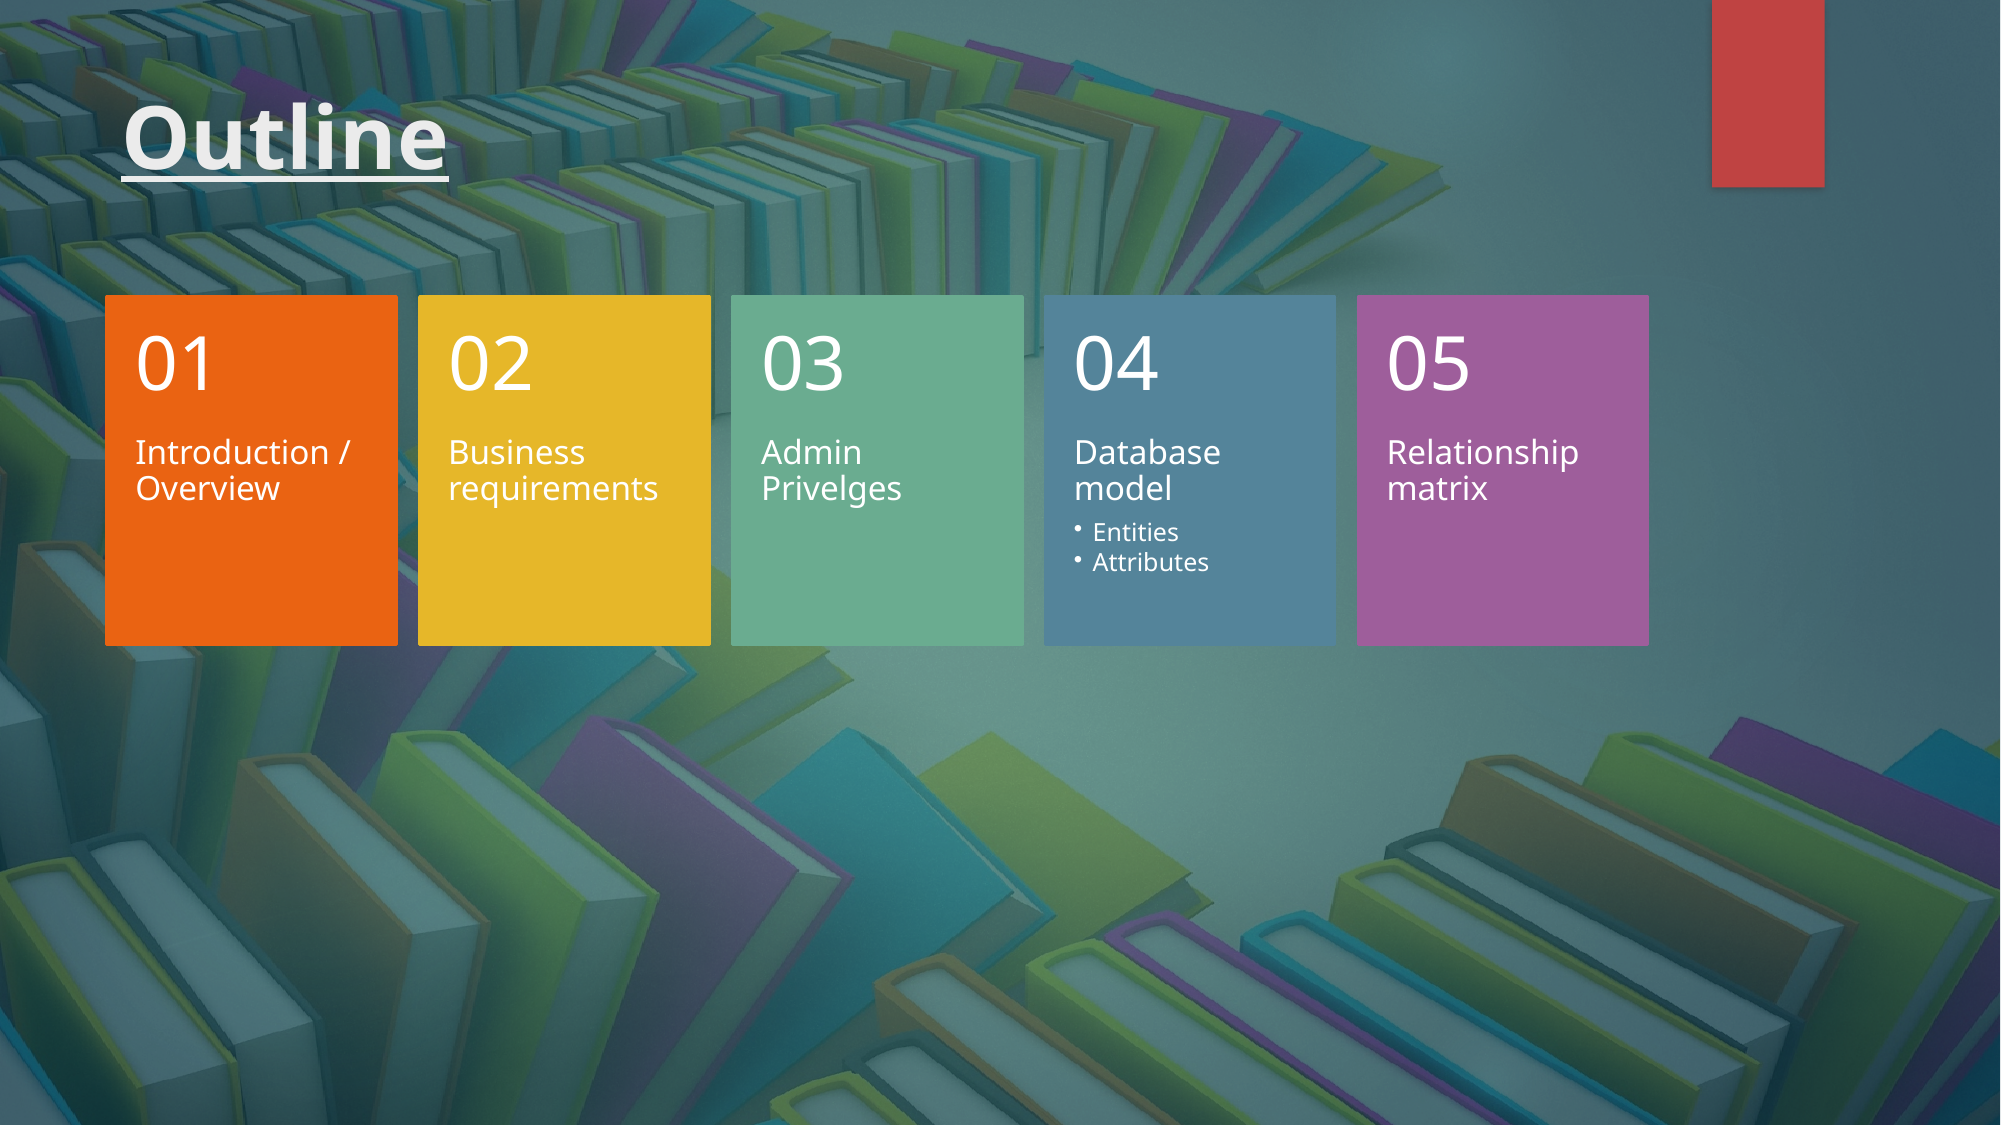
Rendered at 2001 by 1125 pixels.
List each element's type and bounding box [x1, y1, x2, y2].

picture [0, 0, 2000, 1125]
list [105, 159, 1649, 783]
